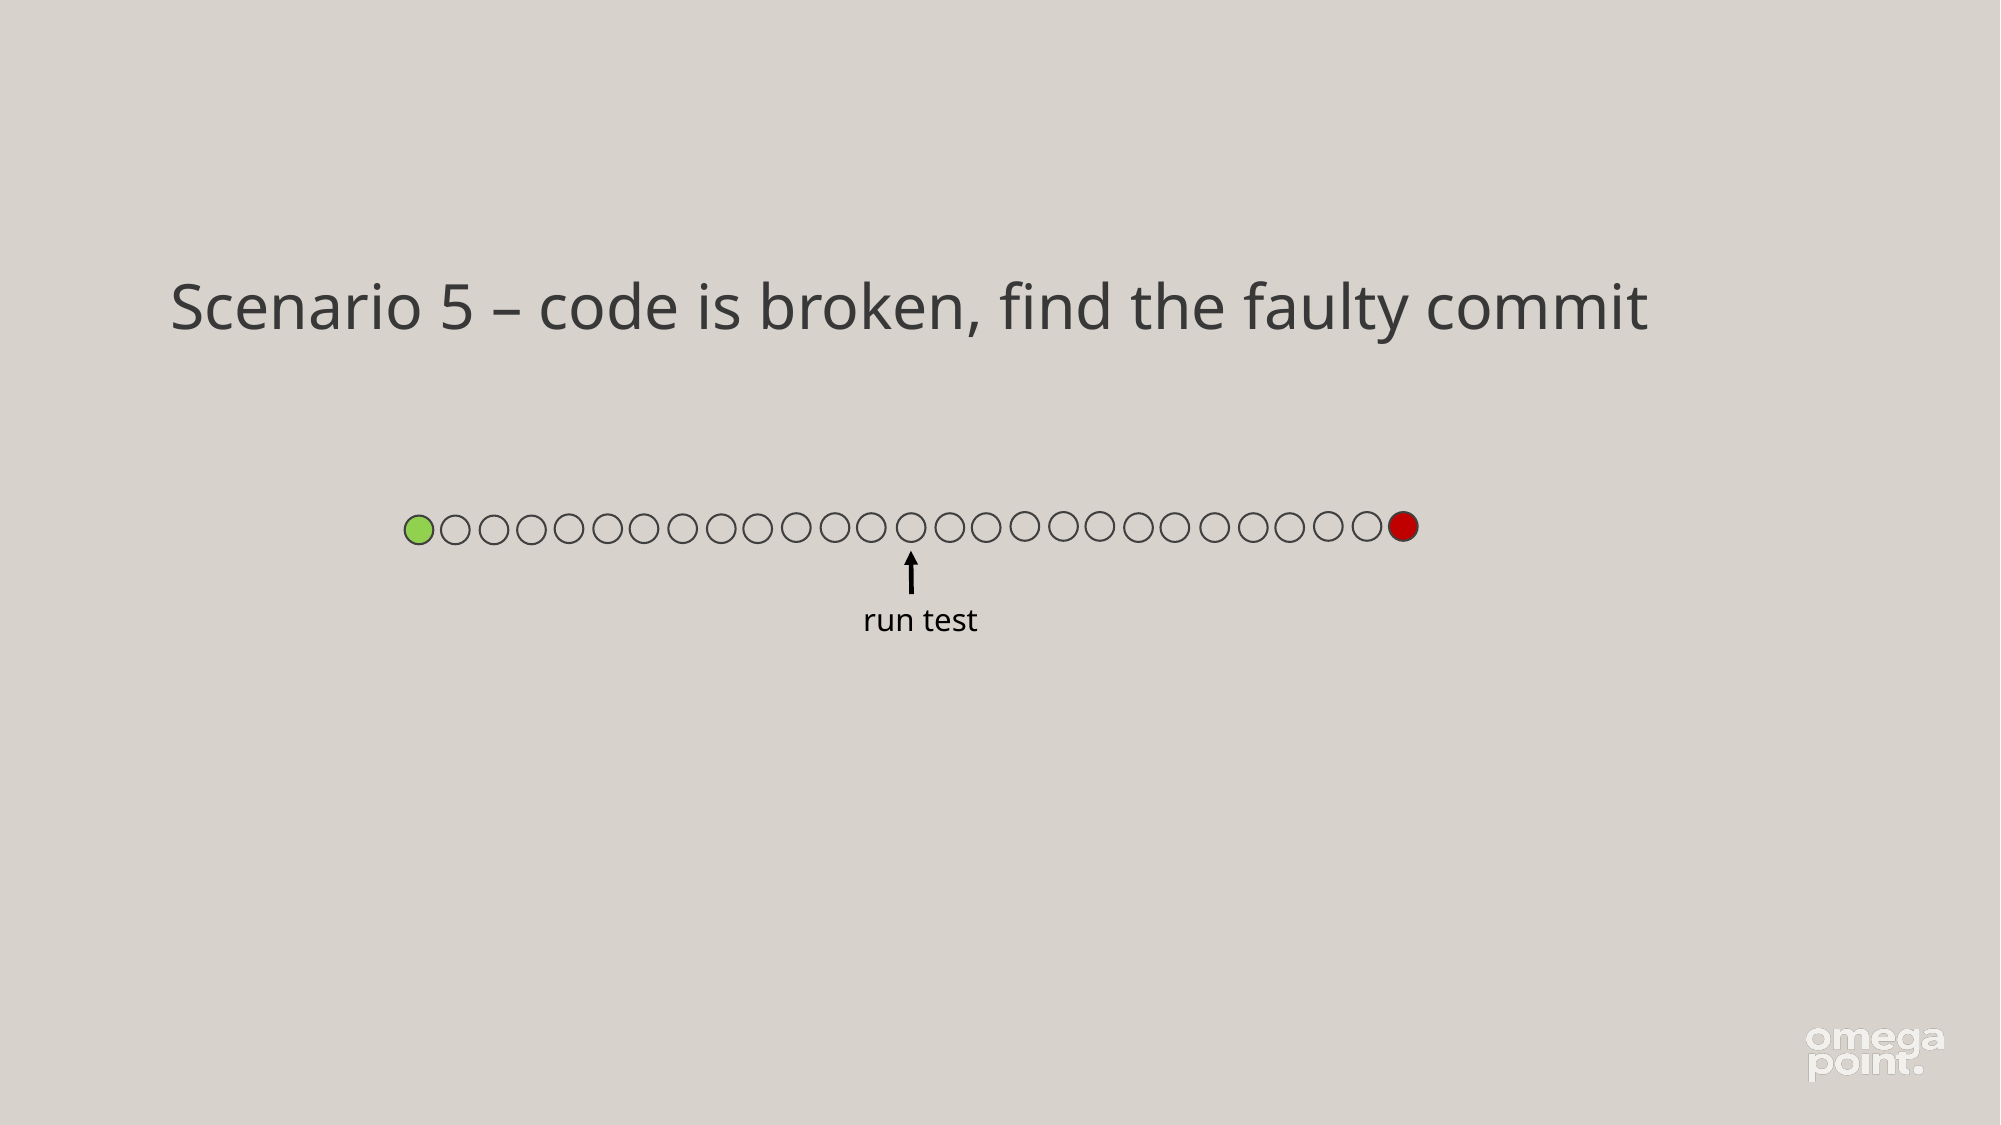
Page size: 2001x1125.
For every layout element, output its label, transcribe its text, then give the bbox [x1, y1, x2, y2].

text_box [1048, 511, 1079, 542]
text_box [1123, 512, 1154, 543]
text_box [1351, 511, 1383, 542]
text_box [1237, 512, 1269, 543]
text_box [1159, 512, 1191, 543]
text_box [855, 512, 887, 543]
text_box run test [851, 594, 1190, 643]
text_box [516, 514, 547, 546]
text_box [705, 513, 737, 545]
text_box [780, 512, 812, 543]
text_box [1312, 511, 1344, 542]
text_box [934, 512, 966, 543]
text_box [592, 513, 624, 545]
text_box [819, 512, 851, 543]
text_box [439, 514, 471, 546]
text_box [667, 513, 699, 545]
text_box [478, 514, 510, 546]
text_box [970, 512, 1002, 543]
text_box [895, 512, 927, 543]
text_box [742, 513, 774, 545]
text_box [553, 513, 585, 545]
text_box [1274, 512, 1306, 543]
title Scenario 5 – code is broken, find the faulty commit [155, 61, 1845, 351]
text_box [1387, 511, 1419, 542]
text_box [1084, 511, 1116, 542]
text_box [1199, 512, 1231, 543]
text_box [628, 513, 660, 545]
text_box [1009, 511, 1041, 542]
text_box [403, 514, 435, 546]
